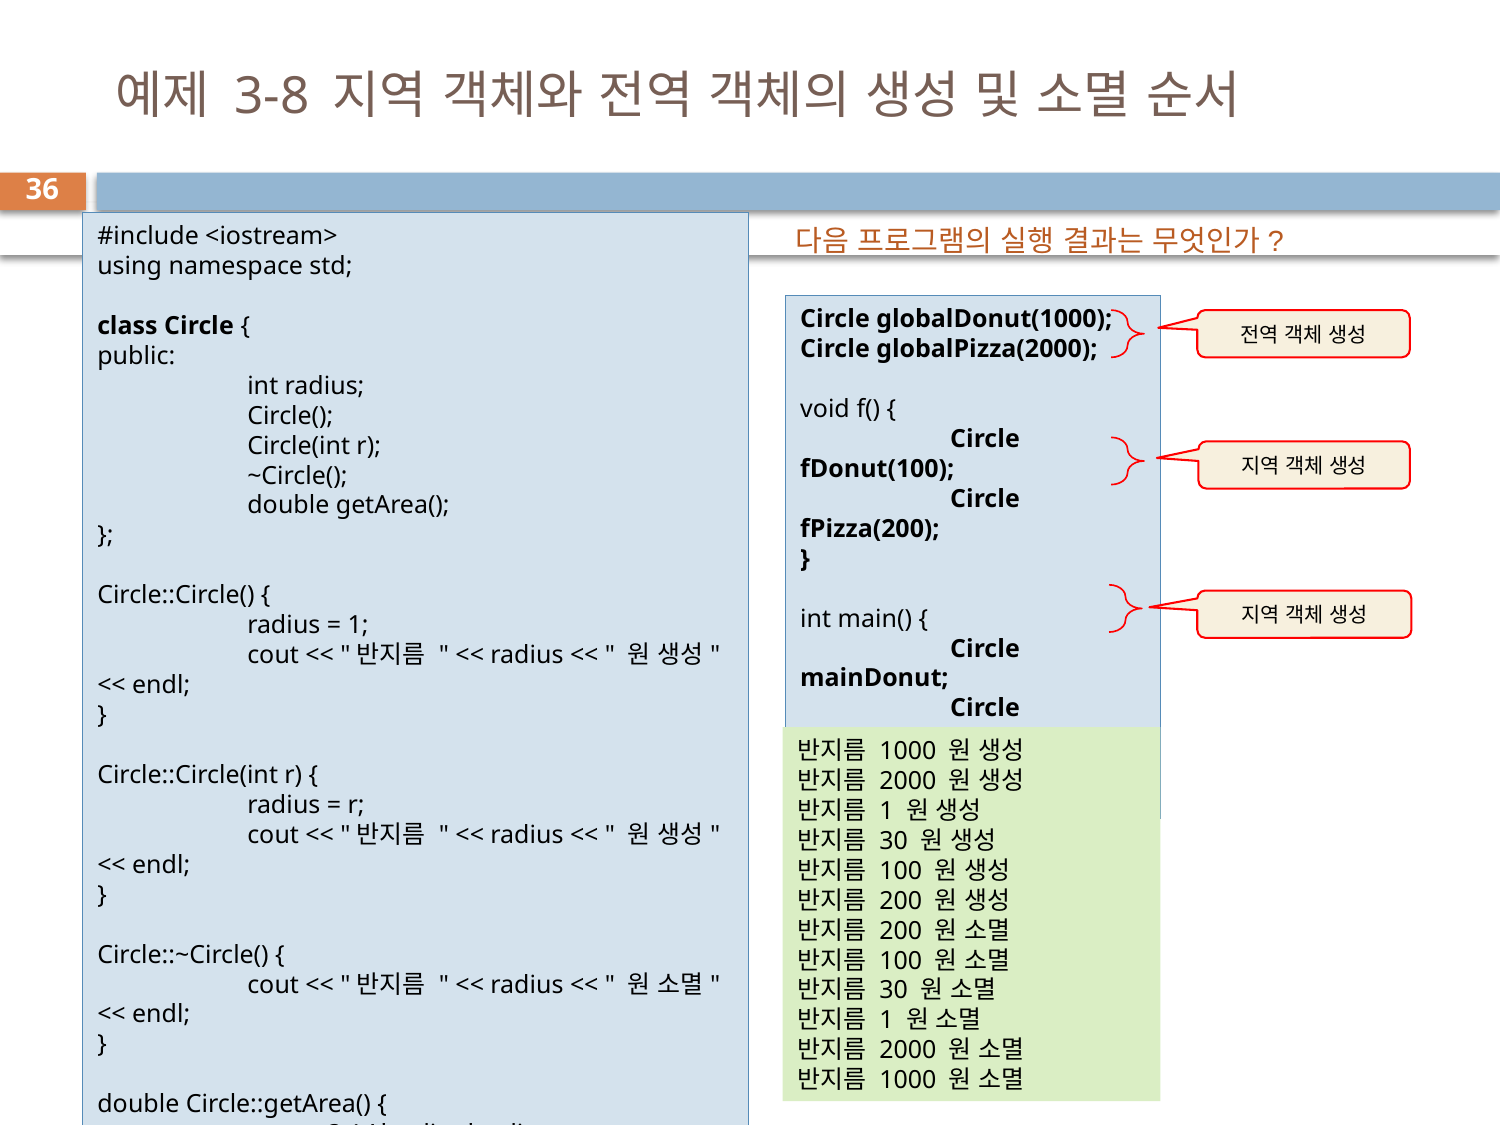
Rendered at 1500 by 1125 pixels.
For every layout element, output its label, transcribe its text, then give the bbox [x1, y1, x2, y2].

text_box 지역 객체 생성 [1147, 588, 1413, 640]
text_box Circle globalDonut(1000); Circle globalPizza(2000); void f() { Circle fDonut(100); Circle fPizza(200); } int main() { Circle mainDonut; Circle mainPizza(30); f(); } [785, 295, 1161, 727]
text_box [1108, 583, 1143, 633]
text_box [1111, 309, 1145, 359]
text_box 전역 객체 생성 [1156, 308, 1412, 359]
text_box 지역 객체 생성 [1155, 439, 1412, 491]
text_box [1111, 436, 1145, 486]
title 예제 3-8 지역 객체와 전역 객체의 생성 및 소멸 순서 [100, 37, 1438, 149]
text_box #include <iostream> using namespace std; class Circle { public: int radius; Circle(); Circle(int r); ~Circle(); double getArea(); }; Circle::Circle() { radius = 1; cout << "반지름 " << radius << " 원 생성" << endl; } Circle::Circle(int r) { radius = r; cout << "반지름 " << radius << " 원 생성" << endl; } Circle::~Circle() { cout << "반지름 " << radius << " 원 소멸" << endl; } double Circle::getArea() { return 3.14*radius*radius; } [82, 212, 749, 1125]
text_box 반지름 1000 원 생성 반지름 2000 원 생성 반지름 1 원 생성 반지름 30 원 생성 반지름 100 원 생성 반지름 200 원 생성 반지름 200 원 소멸 반지름 100 원 소멸 반지름 30 원 소멸 반지름 1 원 소멸 반지름 2000 원 소멸 반지름 1000 원 소멸 [782, 727, 1161, 1102]
slide_number 36 [0, 170, 87, 211]
text_box 다음 프로그램의 실행 결과는 무엇인가? [780, 214, 1434, 265]
